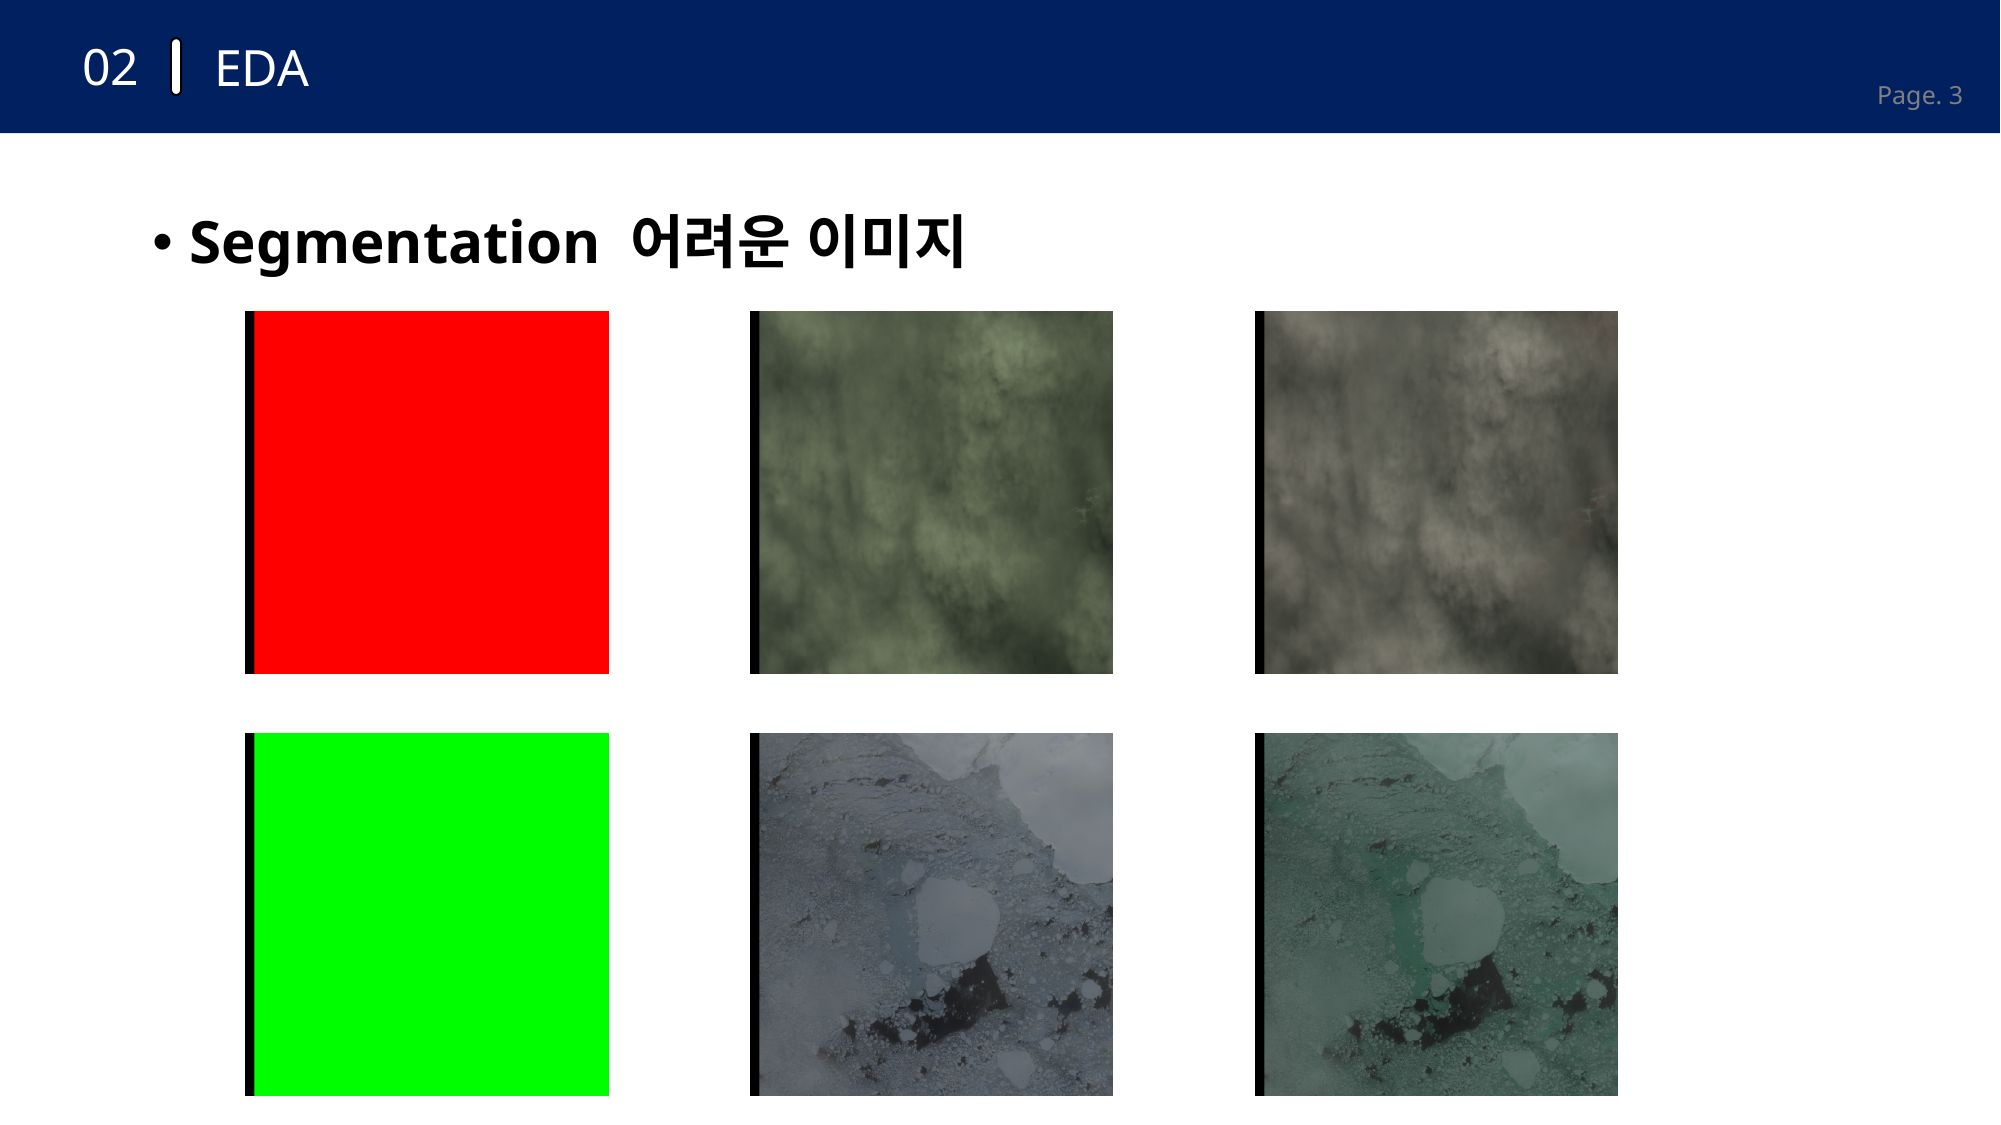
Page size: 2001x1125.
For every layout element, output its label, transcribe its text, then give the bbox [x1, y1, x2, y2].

picture [1254, 311, 1618, 674]
text_box Page. 3 [1813, 72, 1979, 118]
picture [750, 733, 1113, 1096]
picture [1254, 733, 1618, 1096]
picture [245, 311, 609, 674]
text_box [171, 36, 183, 97]
text_box EDA [199, 28, 1245, 104]
text_box [0, 0, 2000, 134]
text_box 02 [50, 28, 171, 103]
list Segmentation 어려운 이미지 [137, 205, 1863, 1014]
picture [245, 733, 609, 1096]
picture [750, 311, 1113, 674]
